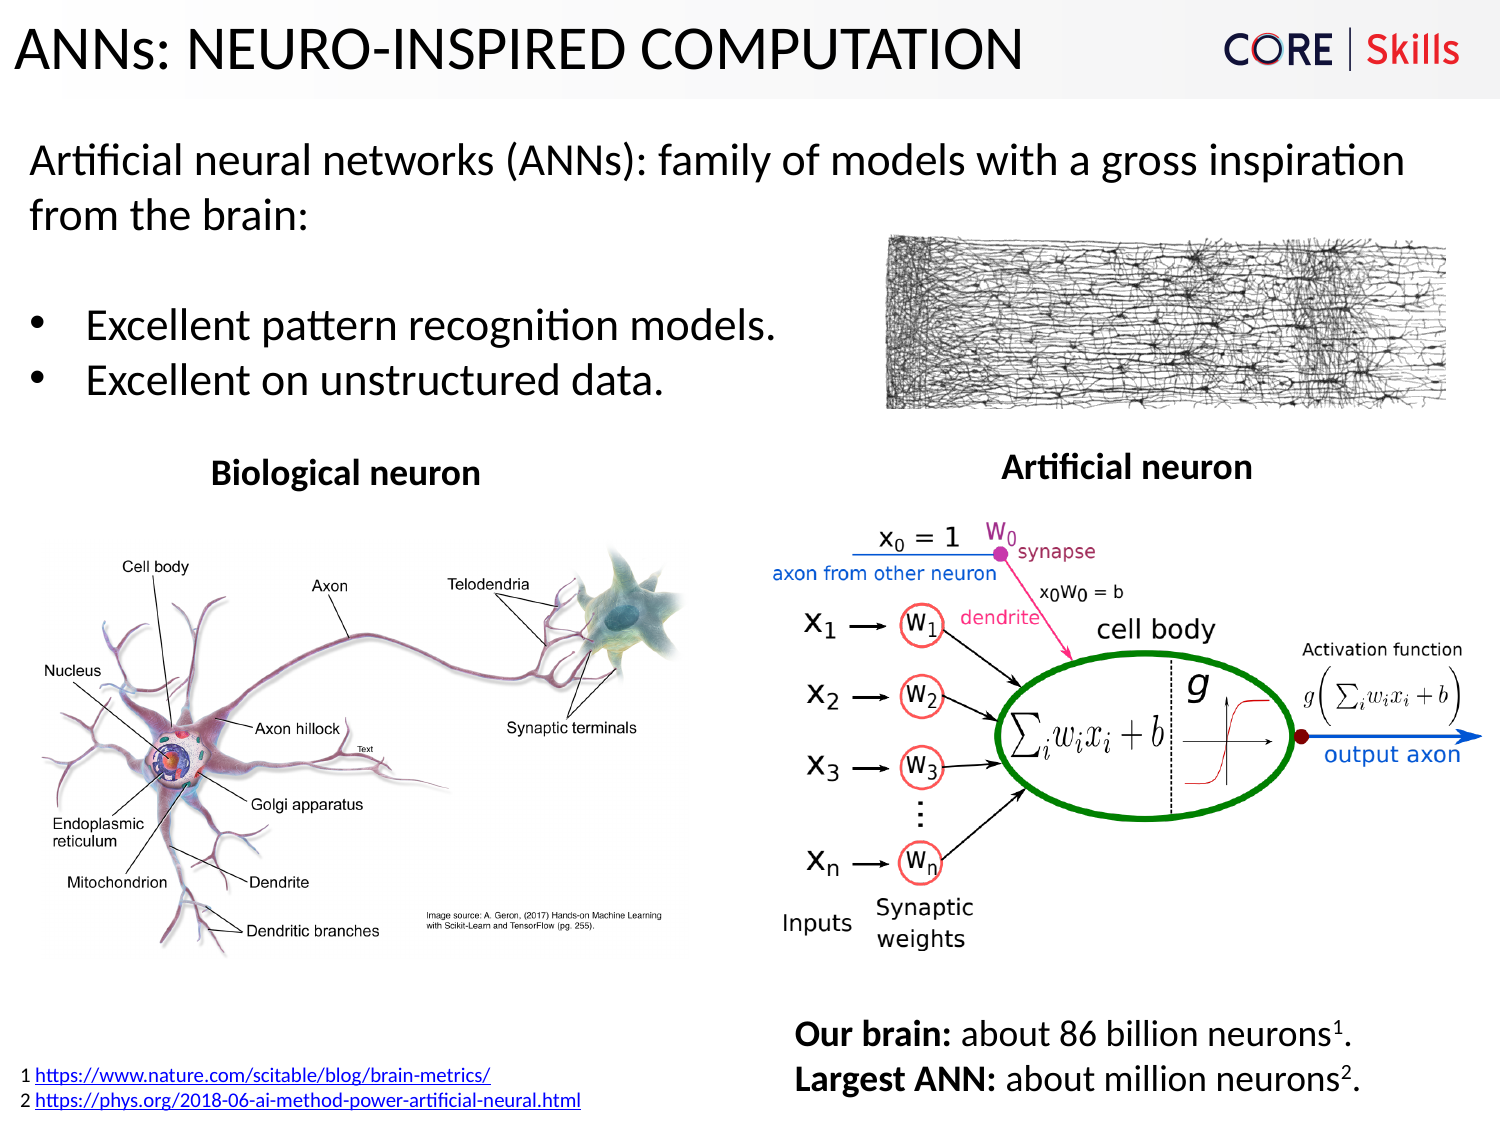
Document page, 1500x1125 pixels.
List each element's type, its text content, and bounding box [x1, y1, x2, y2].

text_box 1 https://www.nature.com/scitable/blog/brain-metrics/ 2 https://phys.org/2018-06-ai-method-power-artificial-neural.html [5, 1054, 597, 1119]
picture [0, 0, 1500, 100]
picture [772, 522, 1483, 951]
picture [885, 233, 1446, 409]
text_box Artificial neural networks (ANNs): family of models with a gross inspiration from the brain: Excellent pattern recognition models. Excellent on unstructured data. [14, 122, 1500, 412]
text_box Our brain: about 86 billion neurons1. Largest ANN: about million neurons2. [780, 1001, 1377, 1106]
text_box Artificial neuron [986, 435, 1269, 495]
text_box Biological neuron [196, 440, 497, 501]
picture [41, 539, 689, 960]
